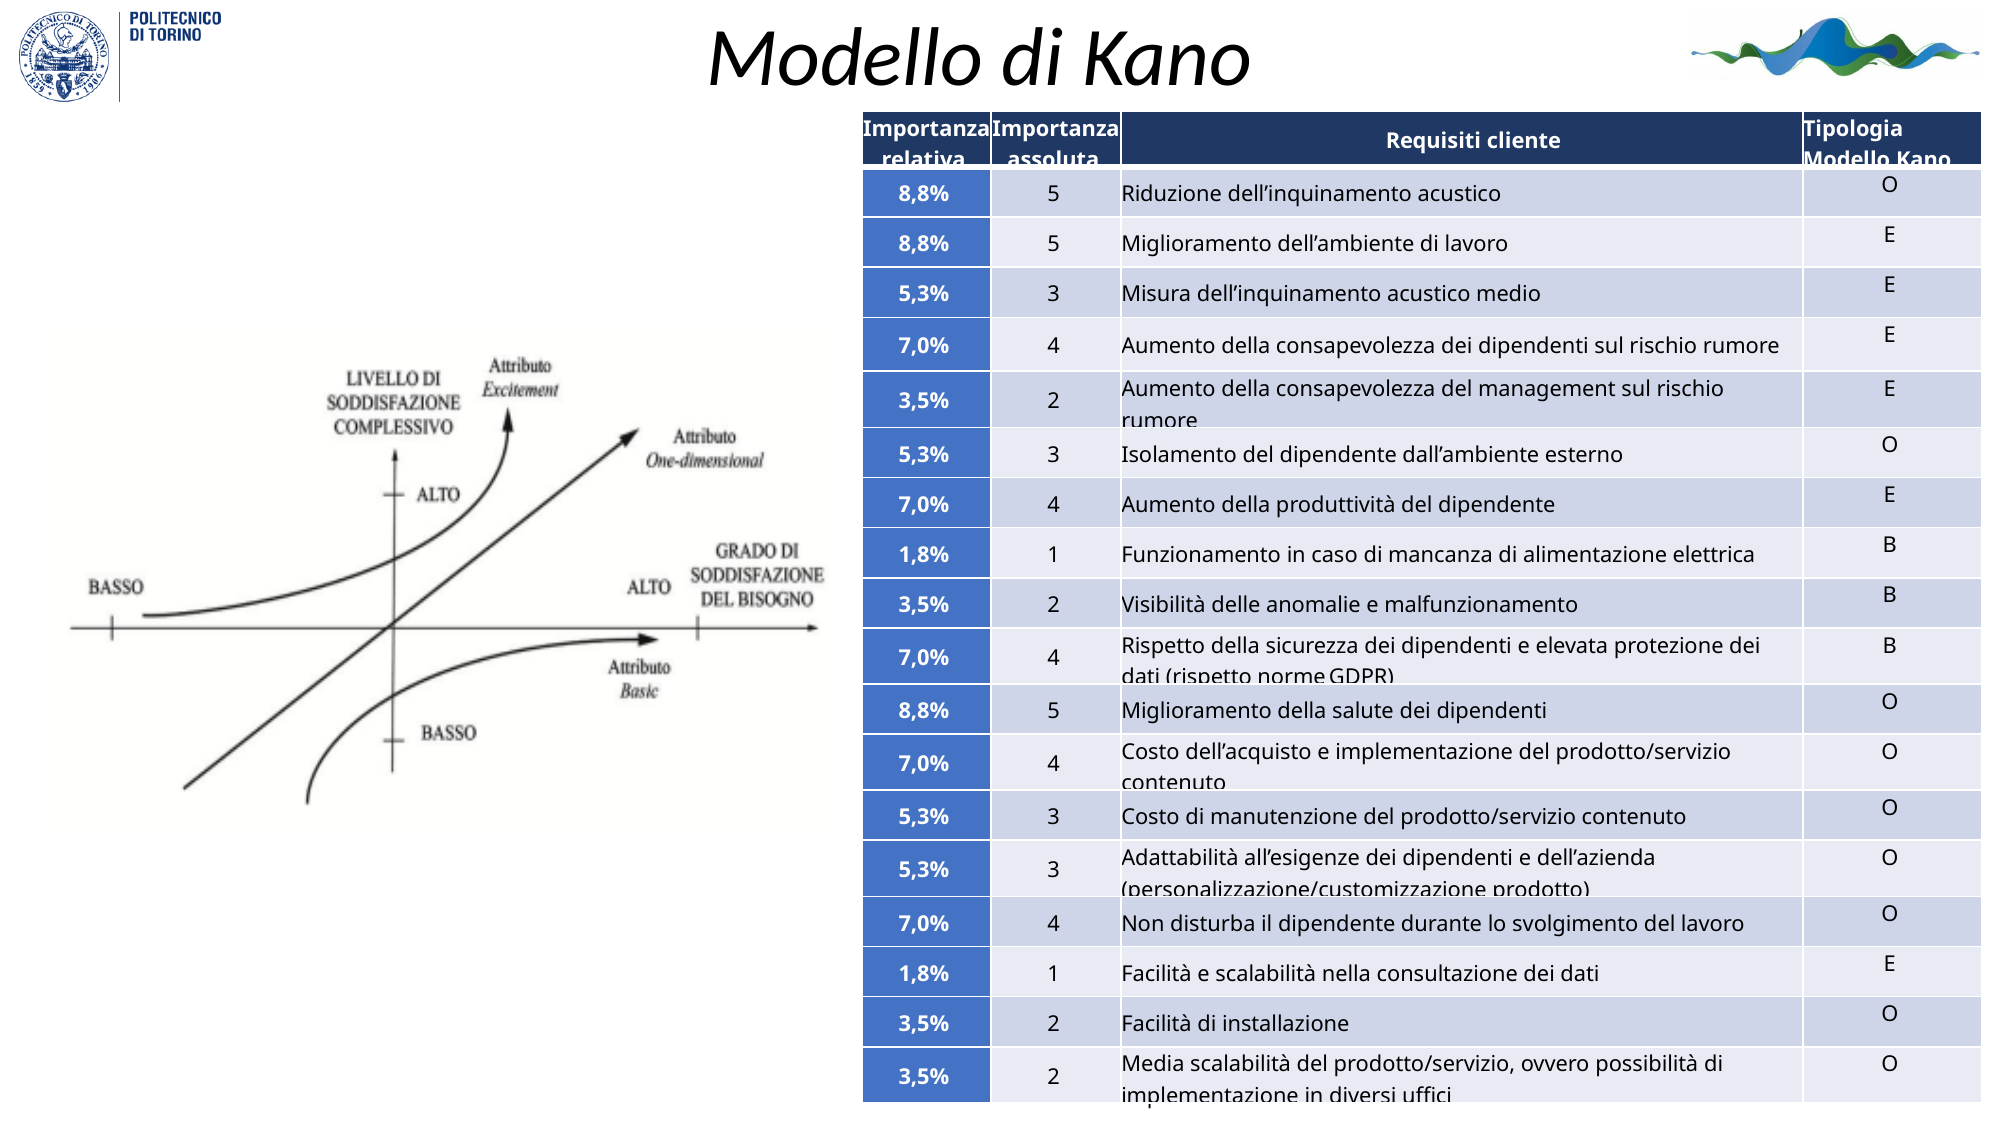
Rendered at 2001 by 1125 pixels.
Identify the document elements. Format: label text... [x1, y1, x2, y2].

table_cell Funzionamento in caso di mancanza di alimentazione elettrica [1122, 528, 1802, 577]
table_cell 8,8% [863, 685, 990, 733]
table_cell 2 [992, 372, 1120, 427]
table_cell E [1804, 218, 1981, 266]
table_cell Miglioramento della salute dei dipendenti [1122, 685, 1802, 733]
table_cell E [1804, 478, 1981, 527]
table_cell Media scalabilità del prodotto/servizio, ovvero possibilità di implementazione in diversi uffici [1122, 1048, 1802, 1102]
table_cell O [1804, 897, 1981, 946]
table_cell O [1804, 1048, 1981, 1102]
table_cell B [1804, 579, 1981, 627]
table_cell B [1804, 629, 1981, 683]
table_cell 2 [992, 1048, 1120, 1102]
text_box Modello di Kano [691, 0, 1268, 110]
table_cell Aumento della produttività del dipendente [1122, 478, 1802, 527]
table_cell O [1804, 791, 1981, 839]
table_cell 1,8% [863, 947, 990, 996]
table_cell 7,0% [863, 735, 990, 789]
table_cell B [1804, 528, 1981, 577]
table_cell 7,0% [863, 318, 990, 370]
table_cell 7,0% [863, 629, 990, 683]
table_cell 2 [992, 997, 1120, 1046]
table_cell O [1804, 841, 1981, 896]
table_cell 8,8% [863, 170, 990, 216]
picture [17, 4, 243, 111]
picture [1688, 12, 1983, 80]
table_cell 3,5% [863, 1048, 990, 1102]
table_cell 1,8% [863, 528, 990, 577]
table_cell O [1804, 997, 1981, 1046]
table_cell 5 [992, 685, 1120, 733]
table_cell 4 [992, 318, 1120, 370]
table_header Tipologia Modello Kano [1804, 112, 1981, 164]
table_cell 7,0% [863, 478, 990, 527]
picture [46, 324, 836, 832]
table_cell Miglioramento dell’ambiente di lavoro [1122, 218, 1802, 266]
table_cell 5 [992, 218, 1120, 266]
table_cell 5,3% [863, 841, 990, 896]
table_cell O [1804, 428, 1981, 477]
table_cell E [1804, 268, 1981, 317]
table_cell 4 [992, 897, 1120, 946]
table_cell 1 [992, 947, 1120, 996]
table_cell Adattabilità all’esigenze dei dipendenti e dell’azienda (personalizzazione/customizzazione prodotto) [1122, 841, 1802, 896]
table_cell Costo dell’acquisto e implementazione del prodotto/servizio contenuto [1122, 735, 1802, 789]
table_cell 1 [992, 528, 1120, 577]
table_header Requisiti cliente [1122, 112, 1802, 164]
table_cell 3 [992, 268, 1120, 317]
table_cell Aumento della consapevolezza del management sul rischio rumore [1122, 372, 1802, 427]
table_cell 8,8% [863, 218, 990, 266]
table_cell E [1804, 372, 1981, 427]
table_cell 4 [992, 478, 1120, 527]
table_cell 7,0% [863, 897, 990, 946]
table_cell 3 [992, 428, 1120, 477]
table_cell Misura dell’inquinamento acustico medio [1122, 268, 1802, 317]
table_cell Rispetto della sicurezza dei dipendenti e elevata protezione dei dati (rispetto norme GDPR) [1122, 629, 1802, 683]
table_cell Non disturba il dipendente durante lo svolgimento del lavoro [1122, 897, 1802, 946]
table_cell Riduzione dell’inquinamento acustico [1122, 170, 1802, 216]
table_cell 4 [992, 735, 1120, 789]
table_cell 3,5% [863, 372, 990, 427]
table_cell 2 [992, 579, 1120, 627]
table_cell 3,5% [863, 997, 990, 1046]
table_cell 3 [992, 841, 1120, 896]
table_cell Aumento della consapevolezza dei dipendenti sul rischio rumore [1122, 318, 1802, 370]
table_cell 5,3% [863, 268, 990, 317]
table_cell 5,3% [863, 428, 990, 477]
table_cell Facilità e scalabilità nella consultazione dei dati [1122, 947, 1802, 996]
table_cell 3,5% [863, 579, 990, 627]
table_cell Visibilità delle anomalie e malfunzionamento [1122, 579, 1802, 627]
table_cell 5 [992, 170, 1120, 216]
table_cell O [1804, 170, 1981, 216]
table_cell 4 [992, 629, 1120, 683]
table_cell E [1804, 318, 1981, 370]
table_cell O [1804, 685, 1981, 733]
table_cell Facilità di installazione [1122, 997, 1802, 1046]
table_header Importanza relativa [863, 112, 990, 164]
table_cell Isolamento del dipendente dall’ambiente esterno [1122, 428, 1802, 477]
table_cell O [1804, 735, 1981, 789]
table_cell E [1804, 947, 1981, 996]
table_cell Costo di manutenzione del prodotto/servizio contenuto [1122, 791, 1802, 839]
table_cell 3 [992, 791, 1120, 839]
table_cell 5,3% [863, 791, 990, 839]
table_header Importanza assoluta [992, 112, 1120, 164]
